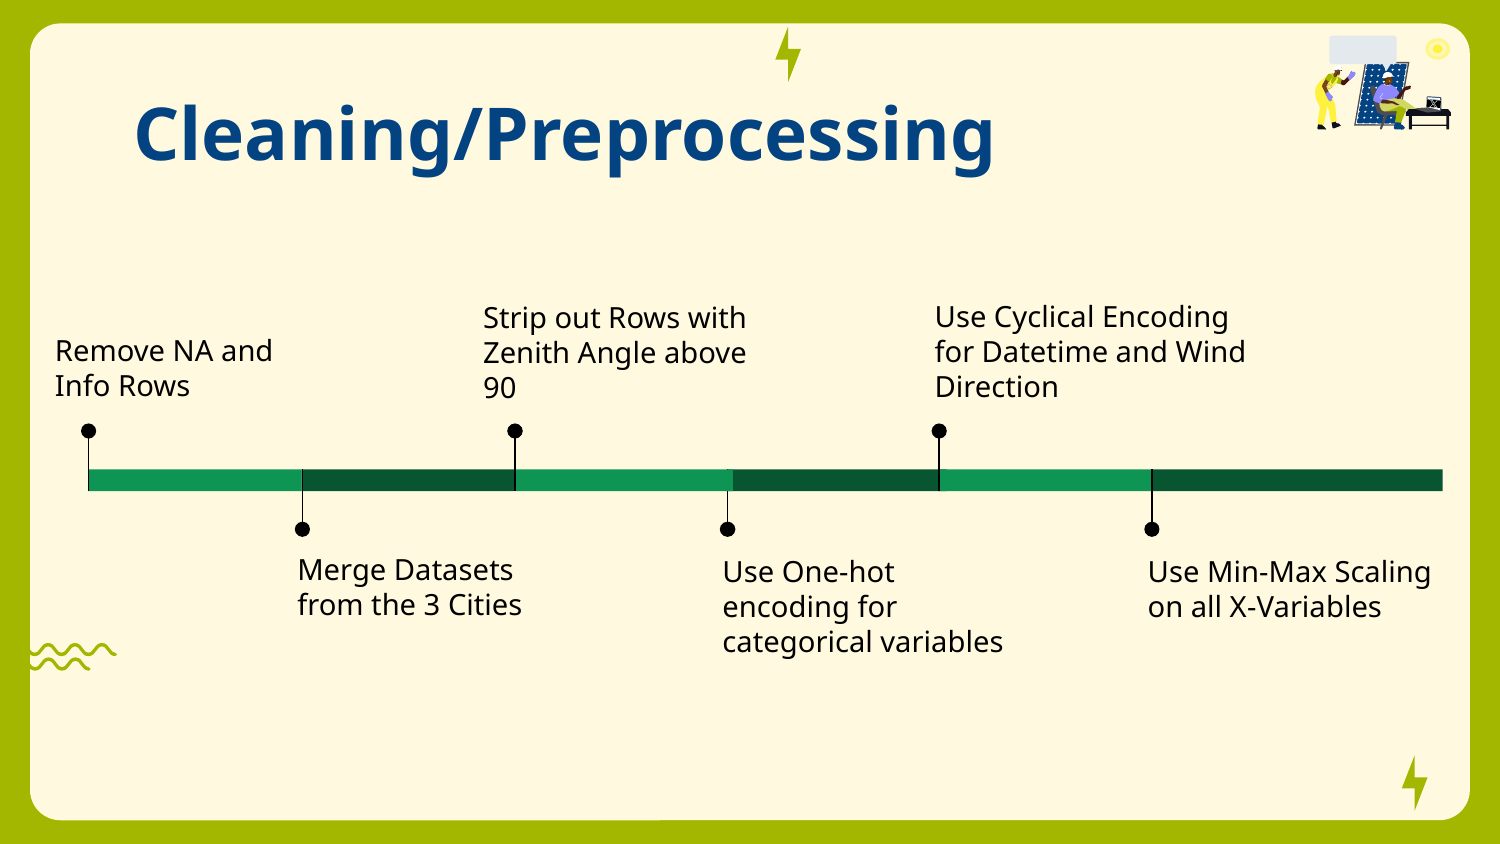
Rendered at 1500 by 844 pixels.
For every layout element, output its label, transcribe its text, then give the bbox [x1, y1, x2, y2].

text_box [707, 468, 1043, 694]
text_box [39, 317, 317, 492]
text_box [1132, 468, 1477, 694]
title Cleaning/Preprocessing [118, 72, 1382, 167]
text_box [919, 283, 1270, 492]
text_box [467, 283, 768, 492]
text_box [1309, 35, 1452, 130]
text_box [282, 468, 559, 692]
